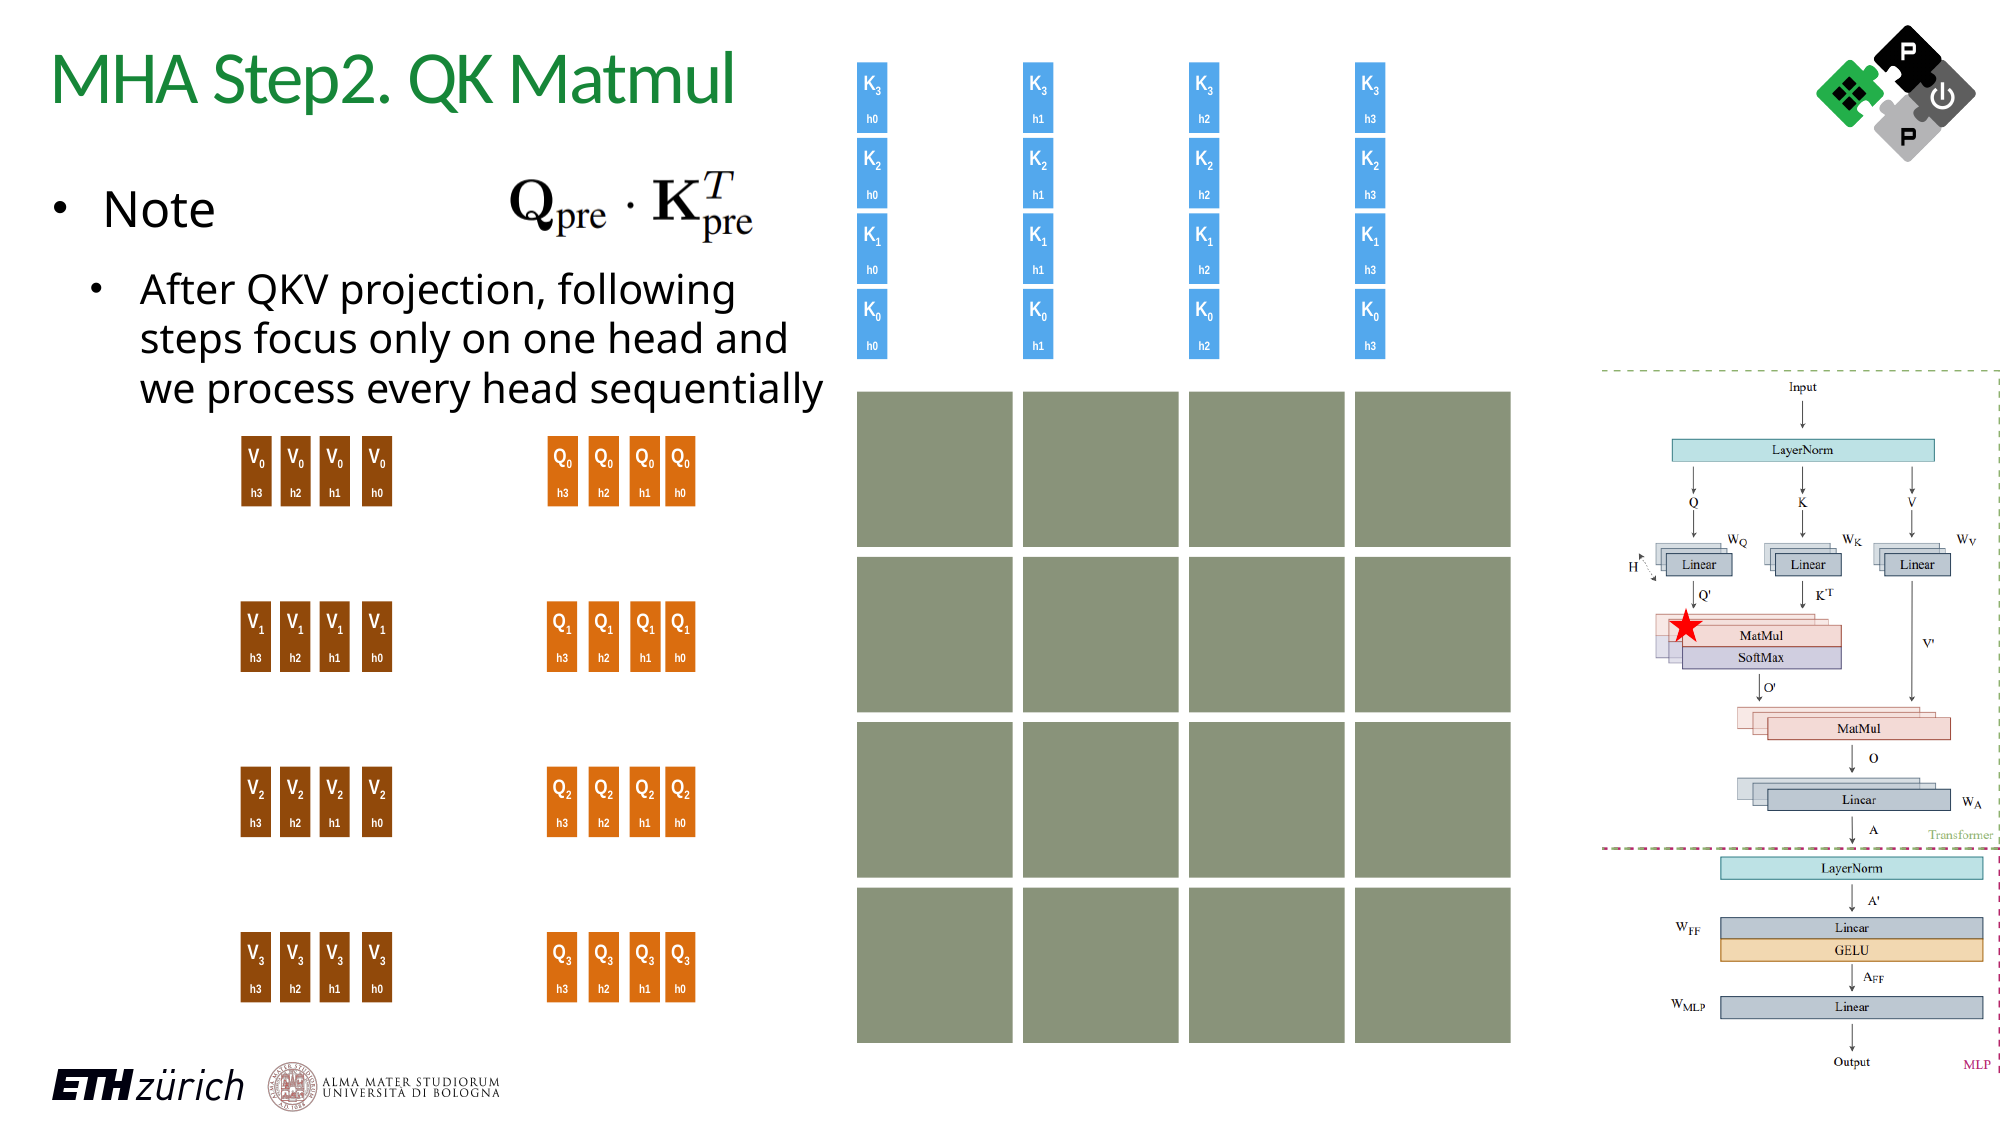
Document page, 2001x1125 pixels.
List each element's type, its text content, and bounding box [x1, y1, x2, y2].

text_box K3 h3 [1354, 61, 1386, 134]
text_box Q3 h3 [546, 931, 578, 1003]
text_box Q1 h3 [546, 600, 578, 673]
picture [322, 1074, 500, 1097]
text_box K1 h3 [1354, 212, 1386, 285]
picture [1602, 370, 2000, 1074]
text_box Q1 h1 [629, 600, 662, 673]
text_box K0 h0 [856, 288, 888, 360]
text_box Q1 h2 [588, 600, 620, 673]
text_box K3 h1 [1022, 61, 1054, 134]
text_box K1 h0 [856, 212, 888, 285]
picture [266, 1062, 319, 1113]
text_box V3 h0 [361, 931, 393, 1003]
text_box Q2 h3 [546, 766, 578, 838]
text_box Note After QKV projection, following steps focus only on one head and we process every head sequentially [52, 169, 839, 536]
text_box V1 h3 [240, 600, 272, 673]
picture [500, 148, 759, 243]
picture [51, 1069, 244, 1101]
text_box K2 h1 [1022, 137, 1054, 209]
text_box K3 h0 [856, 61, 888, 134]
text_box Q3 h2 [588, 931, 620, 1003]
text_box Q2 h0 [664, 766, 696, 838]
text_box K3 h2 [1188, 61, 1220, 134]
text_box K2 h0 [856, 137, 888, 209]
text_box K1 h2 [1188, 212, 1220, 285]
text_box V3 h1 [319, 931, 351, 1003]
text_box V1 h1 [319, 600, 351, 673]
text_box V1 h2 [279, 600, 311, 673]
text_box V2 h2 [279, 766, 311, 838]
text_box V3 h3 [240, 931, 272, 1003]
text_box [857, 391, 1511, 1044]
text_box K2 h3 [1354, 137, 1386, 209]
text_box Q2 h2 [588, 766, 620, 838]
picture [1815, 24, 1977, 163]
text_box K0 h2 [1188, 288, 1220, 360]
text_box Q3 h0 [664, 931, 696, 1003]
text_box K1 h1 [1022, 212, 1054, 285]
text_box V2 h1 [319, 766, 351, 838]
text_box Q3 h1 [629, 931, 661, 1003]
text_box MHA Step2. QK Matmul [49, 27, 839, 130]
text_box V1 h0 [361, 600, 393, 673]
text_box K0 h3 [1354, 288, 1386, 360]
text_box Q2 h1 [629, 766, 661, 838]
text_box V2 h3 [240, 766, 272, 838]
text_box V2 h0 [361, 766, 393, 838]
text_box K0 h1 [1022, 288, 1054, 360]
text_box Q1 h0 [664, 600, 696, 673]
text_box V3 h2 [279, 931, 311, 1003]
text_box K2 h2 [1188, 137, 1220, 209]
